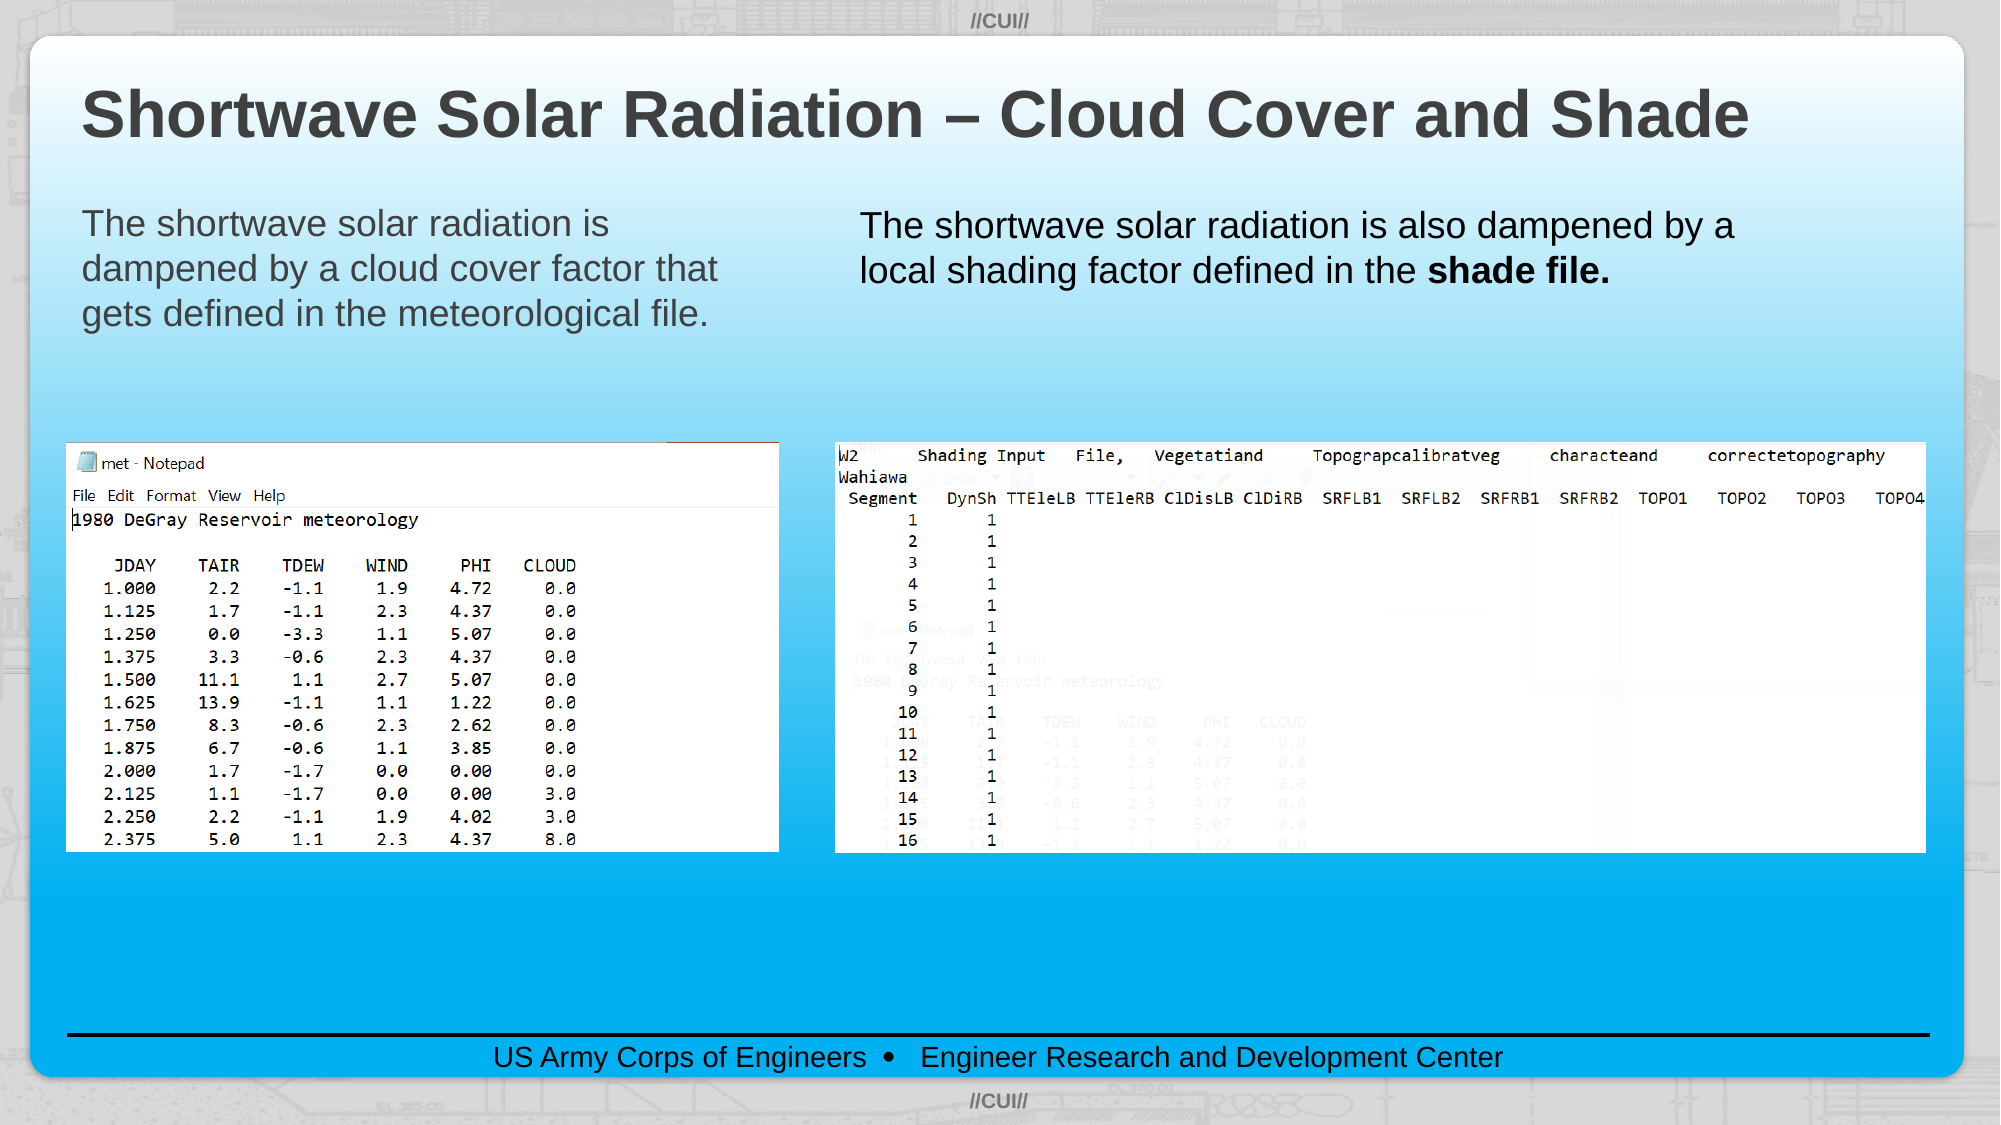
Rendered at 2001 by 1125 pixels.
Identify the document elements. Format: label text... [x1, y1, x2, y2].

text_box The shortwave solar radiation is also dampened by a local shading factor defined in the shade file. [844, 194, 1826, 299]
list The shortwave solar radiation is dampened by a cloud cover factor that gets defined in the meteorological file. [66, 191, 780, 398]
title Shortwave Solar Radiation – Cloud Cover and Shade [66, 44, 1901, 178]
picture [0, 0, 2000, 1125]
